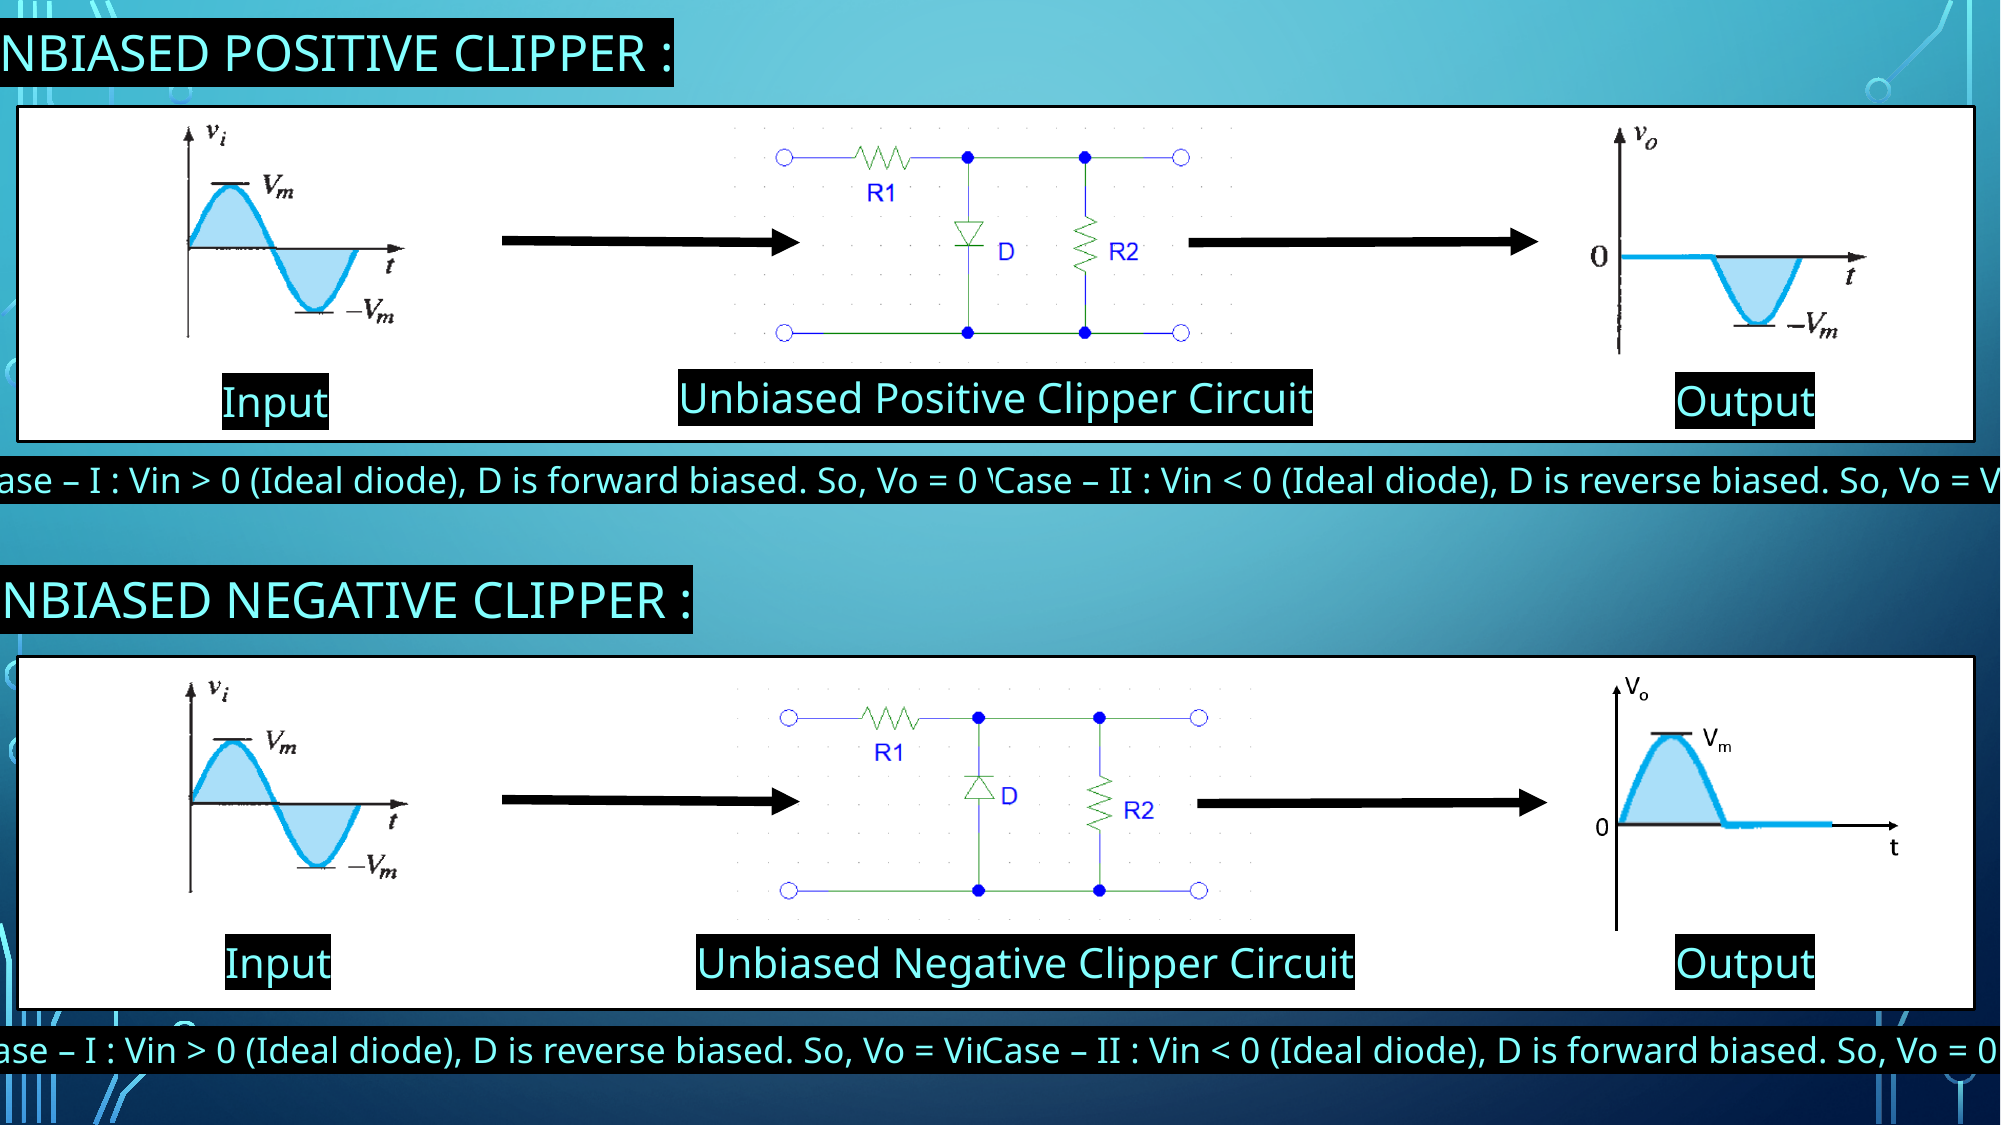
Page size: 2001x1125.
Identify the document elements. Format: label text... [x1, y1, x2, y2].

text_box Output [1660, 960, 1830, 994]
text_box Input [207, 374, 344, 433]
picture [1536, 669, 1946, 960]
text_box Unbiased Negative Clipper Circuit [681, 928, 1370, 994]
text_box [16, 655, 1975, 1011]
text_box Case – II : Vin < 0 (Ideal diode), D is forward biased. So, Vo = 0 V [966, 1021, 2000, 1079]
picture [735, 669, 1257, 937]
text_box Case – II : Vin < 0 (Ideal diode), D is reverse biased. So, Vo = Vin [978, 451, 2000, 509]
text_box Input [210, 930, 347, 994]
text_box [16, 105, 1975, 443]
text_box Unbiased Positive Clipper Circuit [663, 364, 1329, 430]
picture [731, 117, 1240, 374]
picture [104, 661, 450, 930]
picture [102, 115, 447, 374]
picture [1574, 117, 1876, 374]
text_box Case – I : Vin > 0 (Ideal diode), D is reverse biased. So, Vo = Vin [0, 1021, 966, 1079]
text_box UNBIASED POSITIVE CLIPPER : [0, 14, 689, 90]
text_box Output [1660, 374, 1830, 433]
text_box UNBIASED NEGATIVE CLIPPER : [0, 561, 708, 637]
text_box Case – I : Vin > 0 (Ideal diode), D is forward biased. So, Vo = 0 V [0, 450, 1024, 508]
